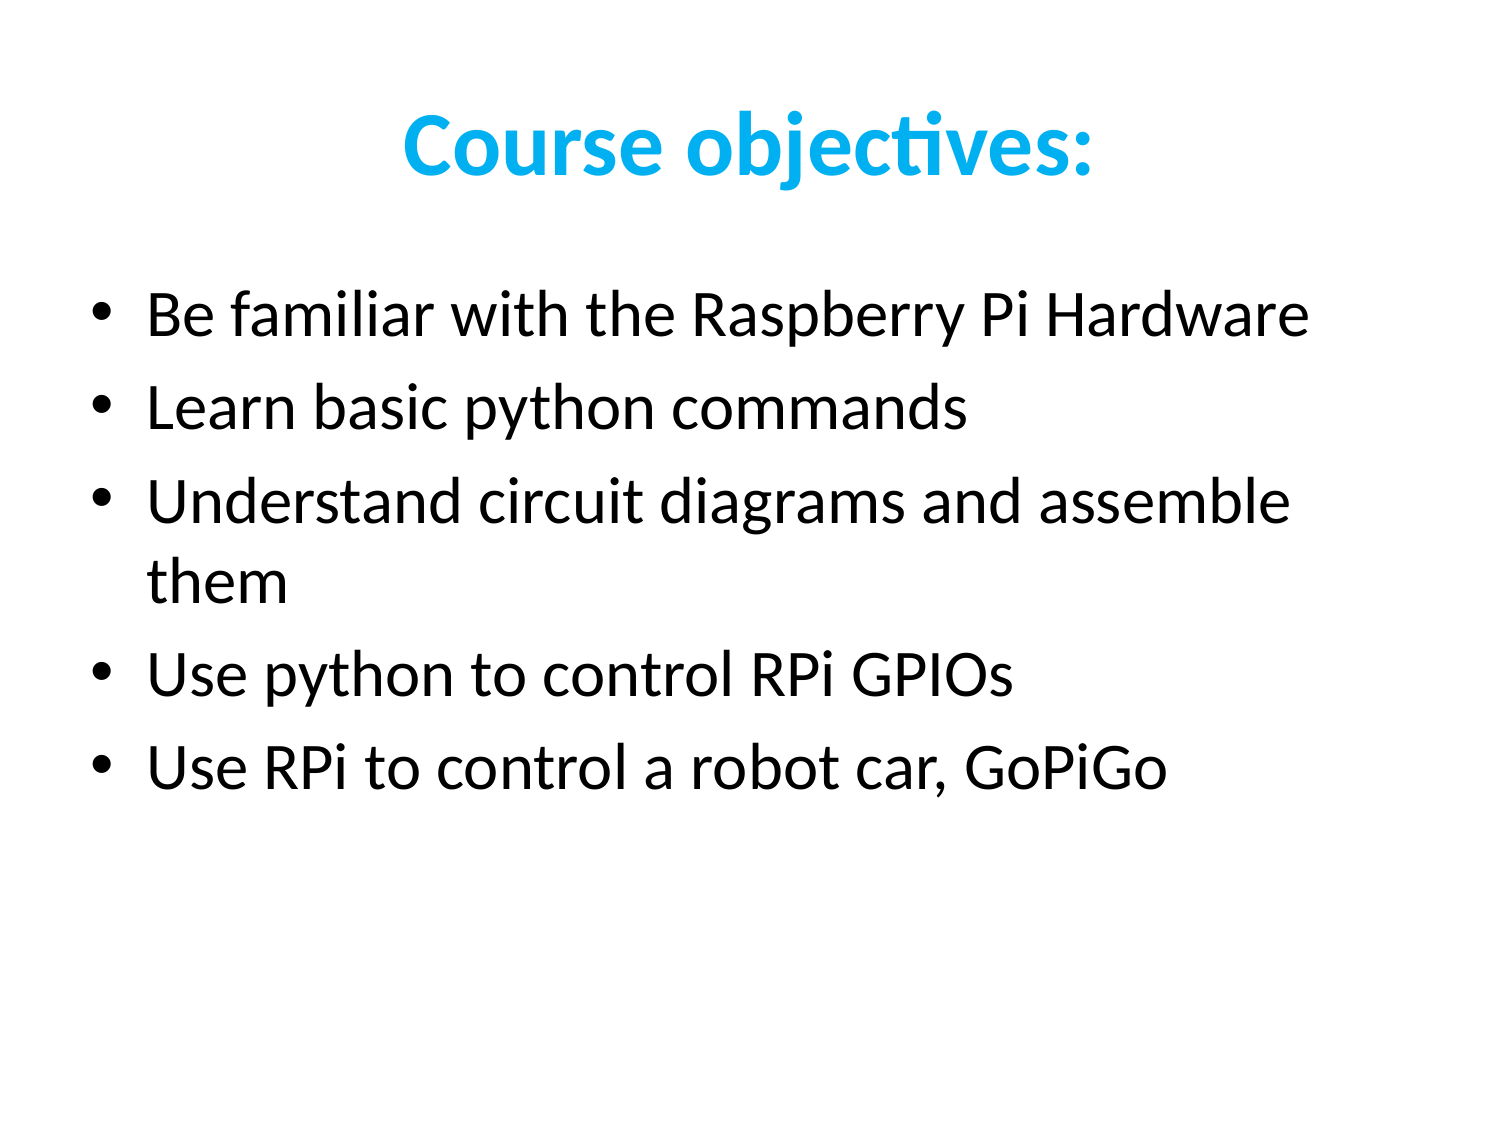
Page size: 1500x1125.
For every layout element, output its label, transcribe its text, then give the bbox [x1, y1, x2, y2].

title Course objectives: [75, 45, 1425, 233]
list Be familiar with the Raspberry Pi Hardware Learn basic python commands Understand circuit diagrams and assemble them Use python to control RPi GPIOs Use RPi to control a robot car, GoPiGo [75, 262, 1425, 1005]
